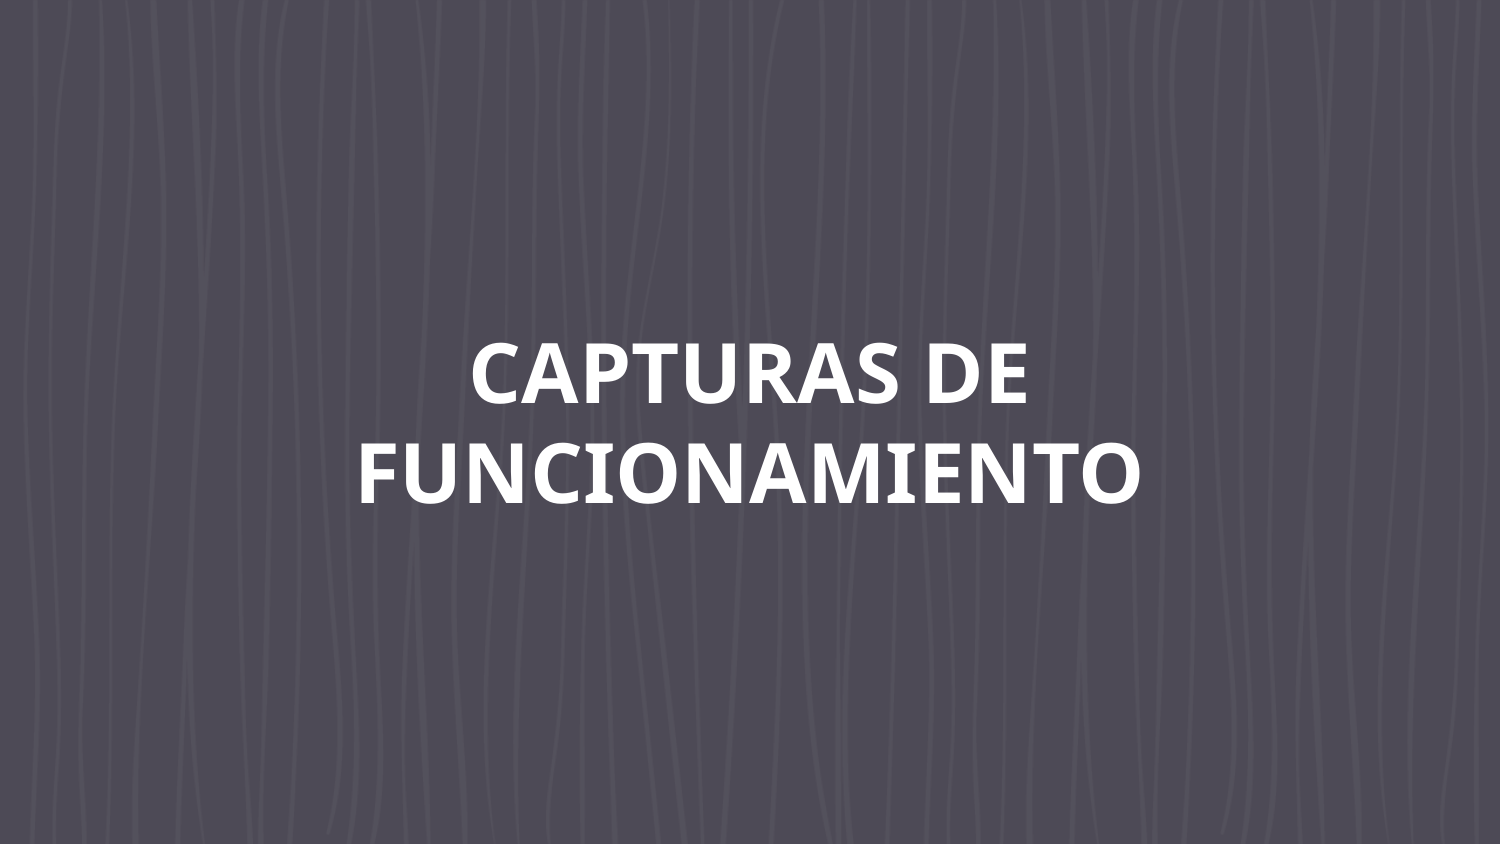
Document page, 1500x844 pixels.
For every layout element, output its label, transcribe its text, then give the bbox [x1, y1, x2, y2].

title CAPTURAS DE FUNCIONAMIENTO [112, 308, 1388, 535]
